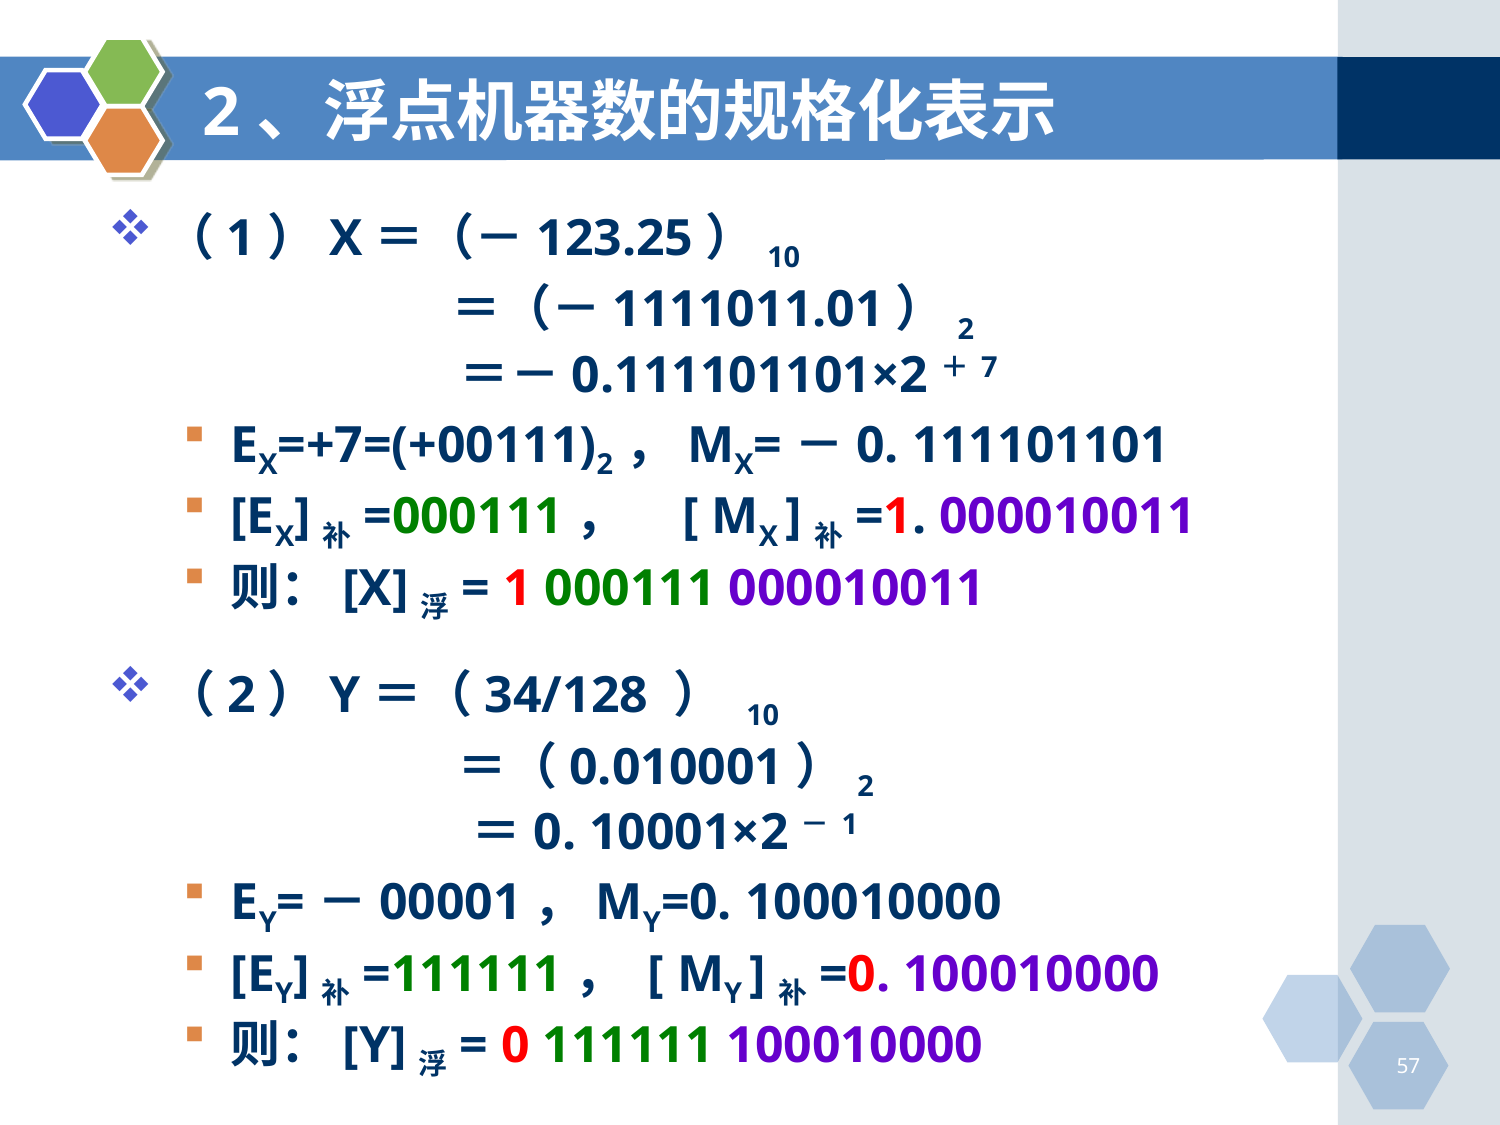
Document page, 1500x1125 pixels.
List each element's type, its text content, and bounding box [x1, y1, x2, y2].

text_box （1）X＝（－123.25）10 ＝（－1111011.01）2 ＝－0.111101101×2＋7 EX=+7=(+00111)2，MX=－0. 111101101 [EX]补=000111， [ MX ]补=1. 000010011 则：[X]浮= 1 000111 000010011 [93, 128, 1236, 610]
list （2）Y＝（34/128 ） 10 ＝（0.010001）2 ＝0. 10001×2－1 EY=－00001，MY=0. 100010000 [EY]补=111111， [ MY ]补=0. 100010000 则：[Y]浮= 0 111111 100010000 [93, 656, 1266, 1082]
slide_number 57 [1359, 1044, 1436, 1083]
title 2、浮点机器数的规格化表示 [187, 62, 1288, 156]
